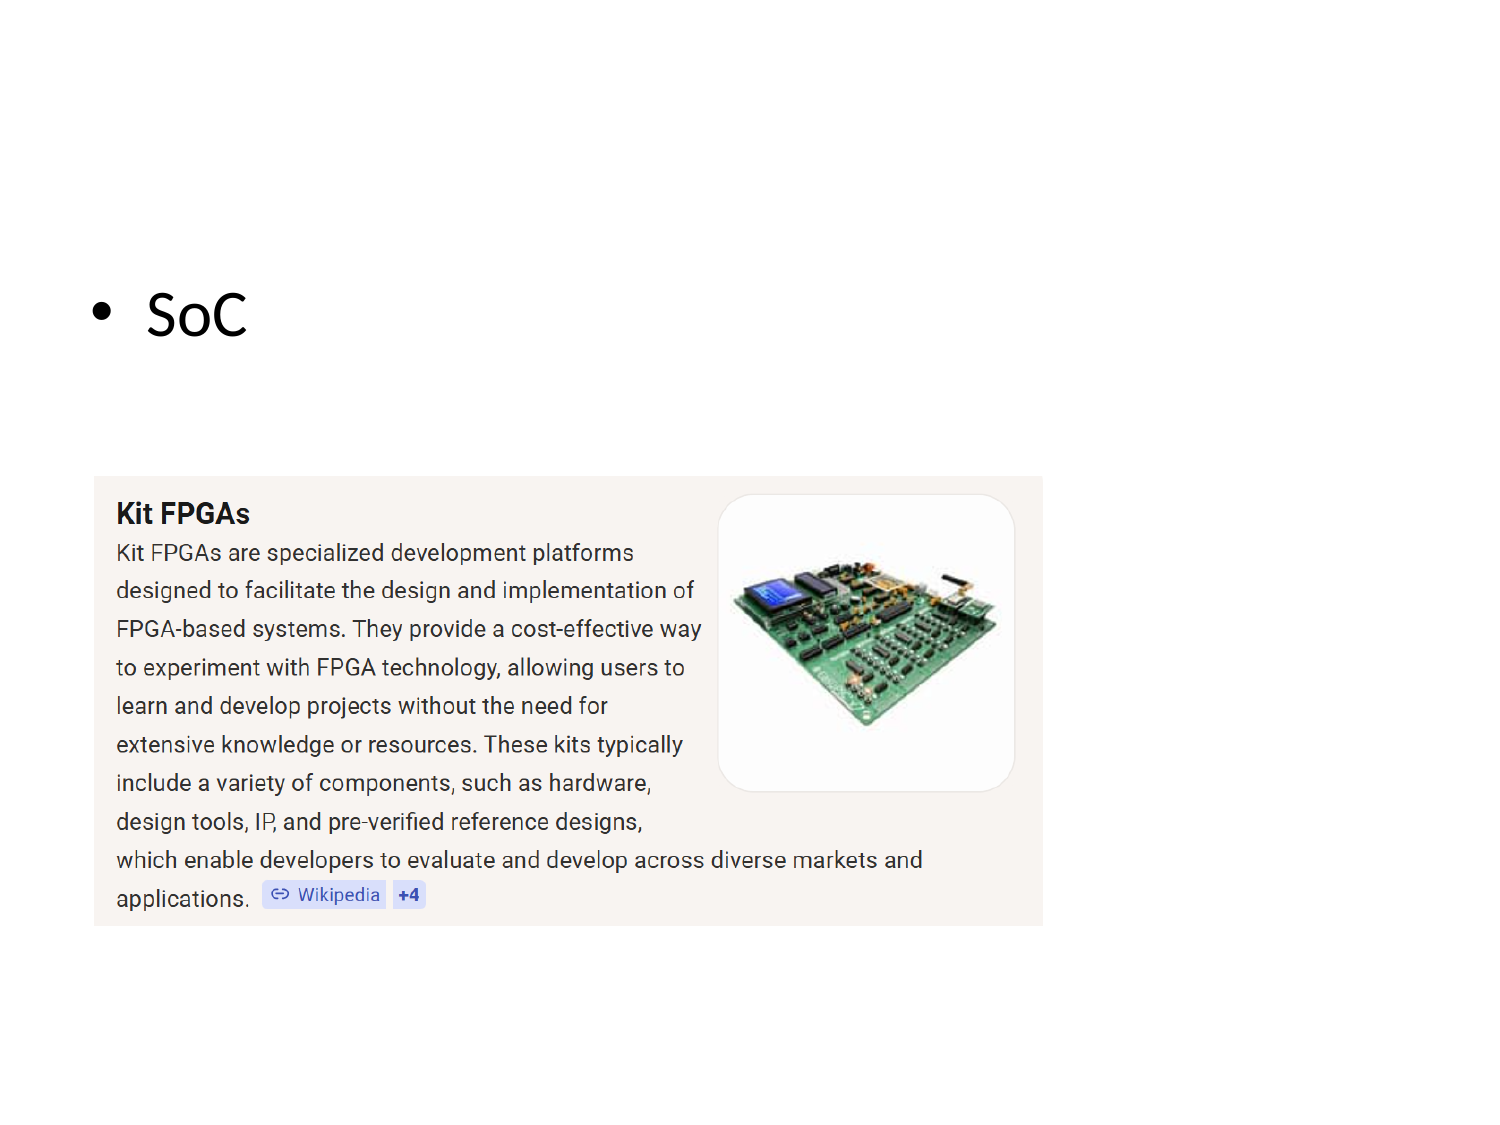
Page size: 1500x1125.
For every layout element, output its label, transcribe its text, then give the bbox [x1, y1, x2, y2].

list SoC [75, 262, 1425, 1005]
picture [94, 475, 1044, 926]
